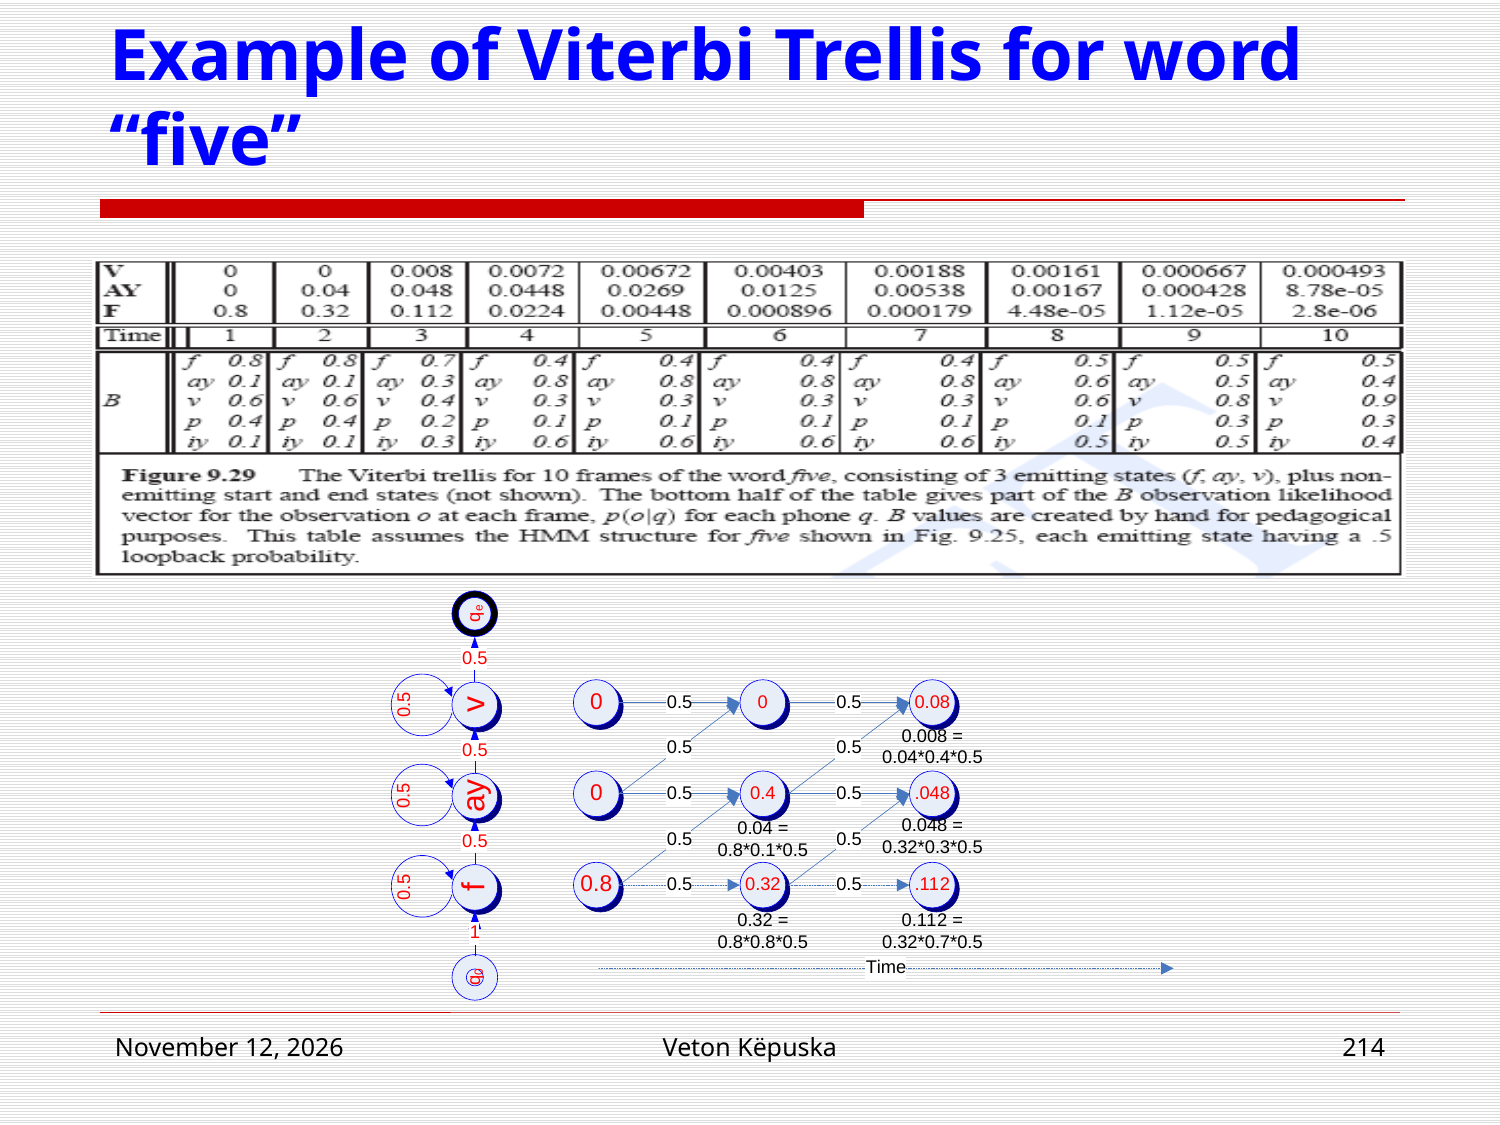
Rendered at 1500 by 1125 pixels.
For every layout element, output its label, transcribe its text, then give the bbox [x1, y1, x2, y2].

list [92, 259, 1406, 578]
footer Veton Këpuska [512, 1024, 988, 1103]
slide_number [99, 1024, 426, 1103]
title Example of Viterbi Trellis for word “five” [93, 49, 1407, 188]
slide_number 214 [1074, 1024, 1401, 1103]
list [294, 587, 1191, 1004]
